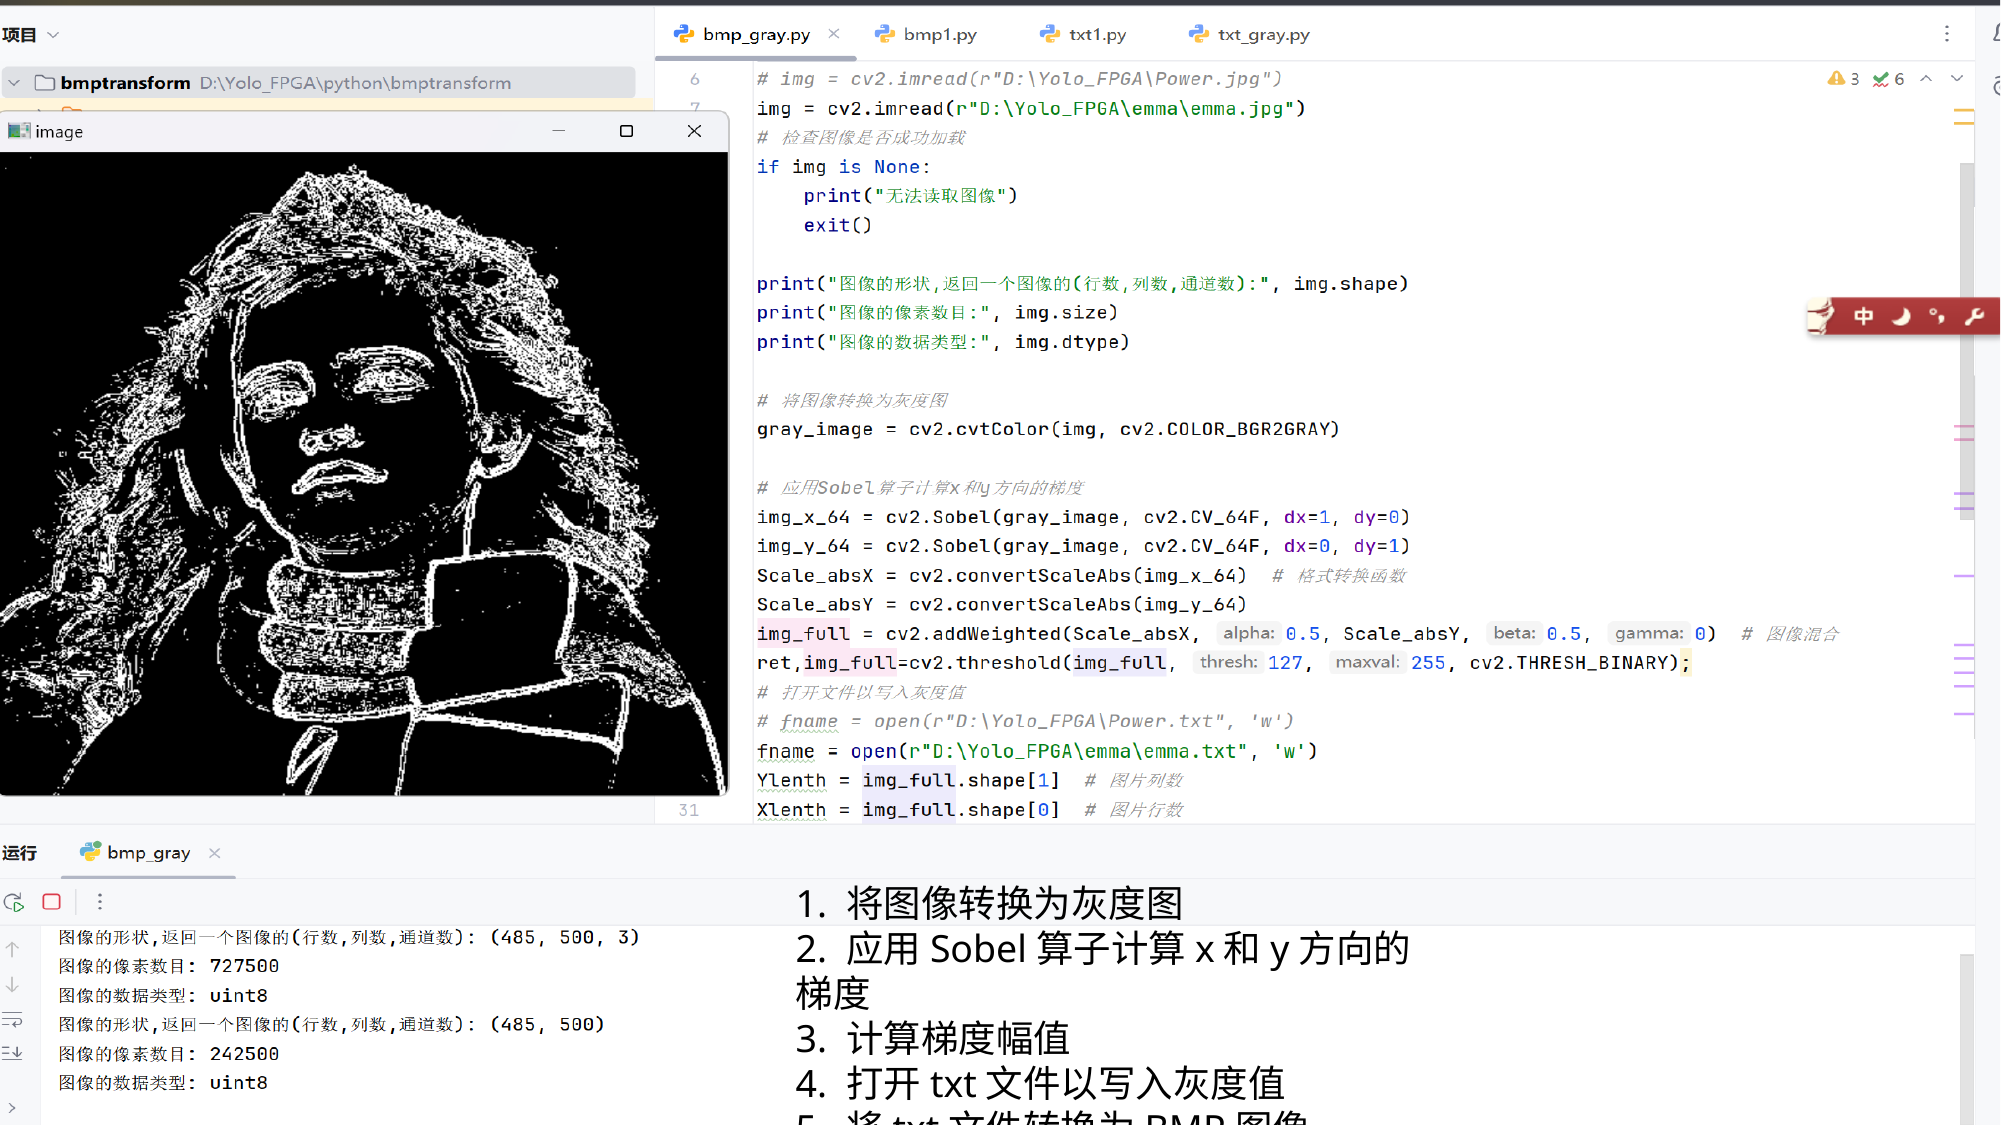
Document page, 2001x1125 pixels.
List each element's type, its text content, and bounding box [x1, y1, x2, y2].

picture [0, 0, 2001, 1125]
text_box 1. 将图像转换为灰度图 2. 应用Sobel算子计算x和y方向的梯度 3. 计算梯度幅值 4. 打开txt文件以写入灰度值 5. 将txt文件转换为BMP图像 [780, 872, 1448, 1125]
